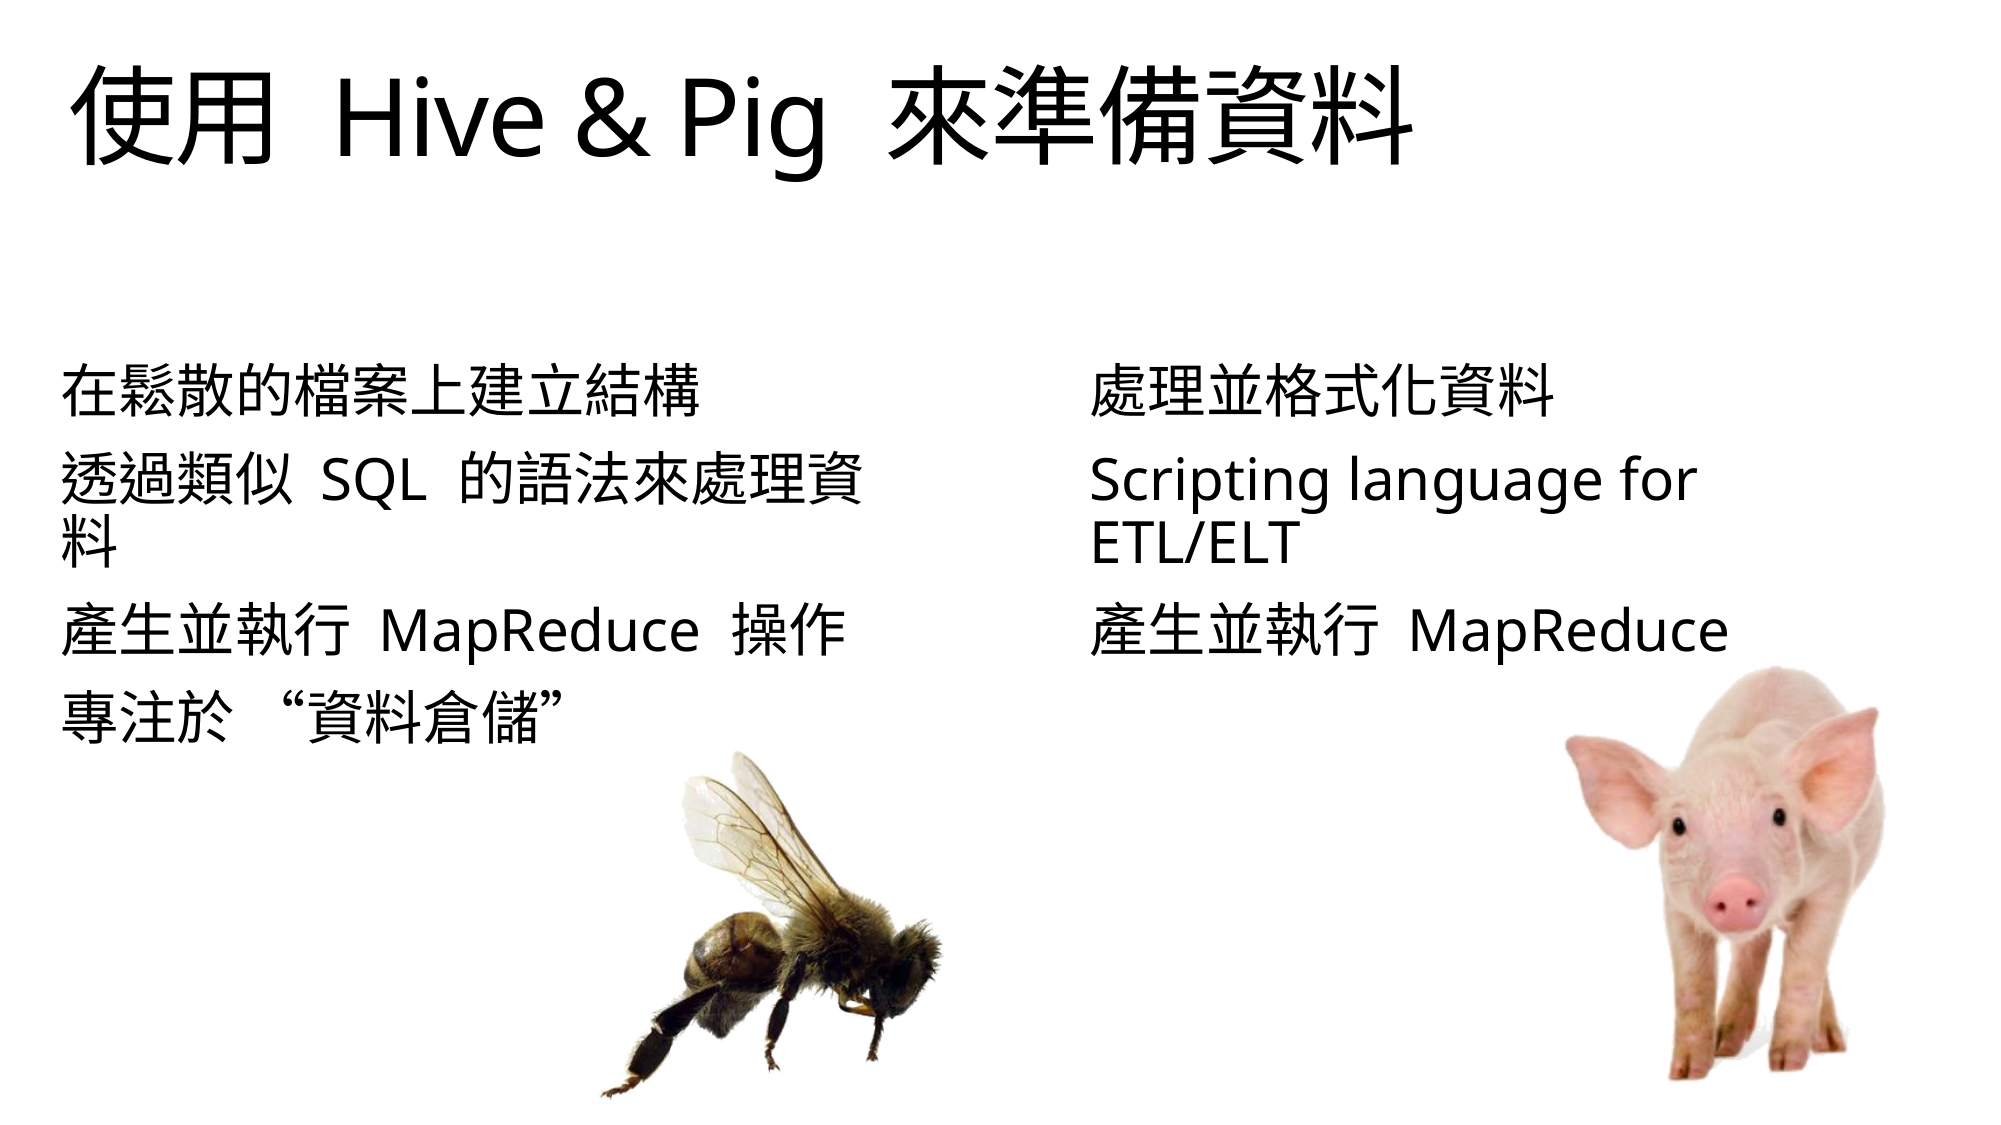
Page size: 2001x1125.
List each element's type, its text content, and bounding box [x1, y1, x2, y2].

list 在鬆散的檔案上建立結構 透過類似 SQL 的語法來處理資料 產生並執行 MapReduce 操作 專注於 “資料倉儲” [36, 347, 919, 708]
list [1499, 604, 2000, 1104]
picture [597, 749, 948, 1104]
title 使用 Hive & Pig 來準備資料 [44, 47, 1957, 196]
list 處理並格式化資料 Scripting language for ETL/ELT 產生並執行 MapReduce [1065, 347, 1948, 619]
